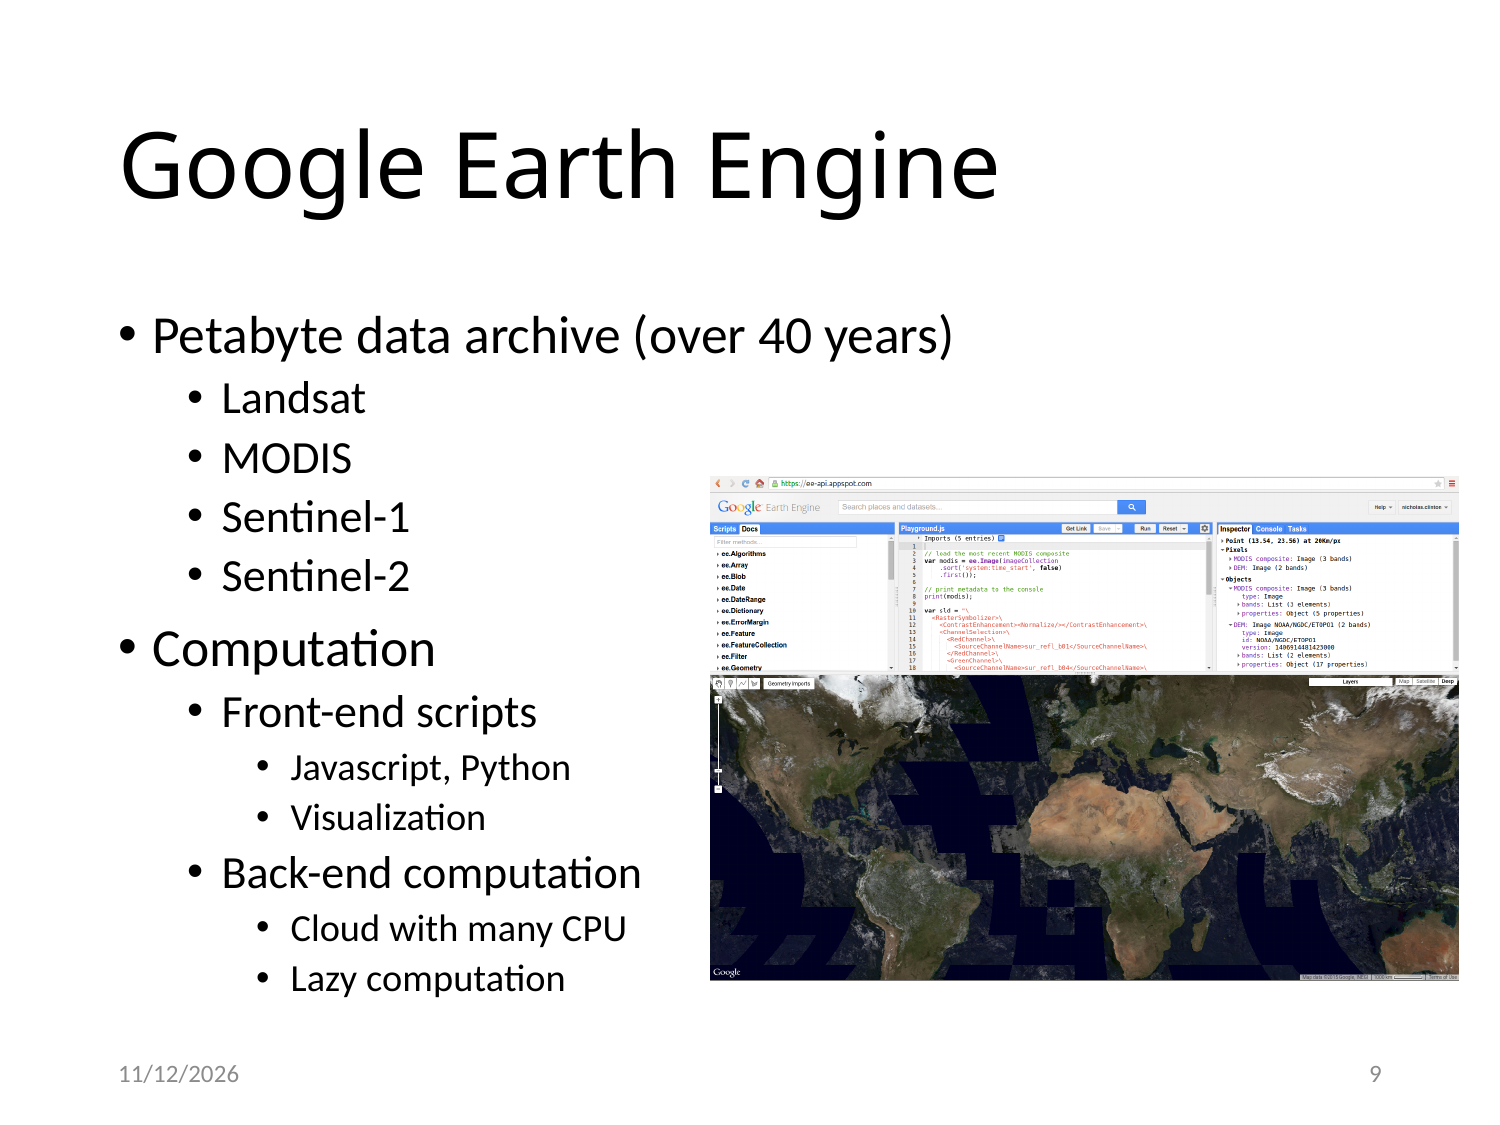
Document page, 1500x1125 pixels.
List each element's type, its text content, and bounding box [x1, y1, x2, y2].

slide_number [103, 1042, 441, 1103]
list Petabyte data archive (over 40 years) Landsat MODIS Sentinel-1 Sentinel-2 Computation Front-end scripts Javascript, Python Visualization Back-end computation Cloud with many CPU Lazy computation [103, 299, 1397, 1014]
title Google Earth Engine [103, 59, 1397, 278]
picture [710, 476, 1459, 981]
slide_number 9 [1059, 1042, 1397, 1103]
